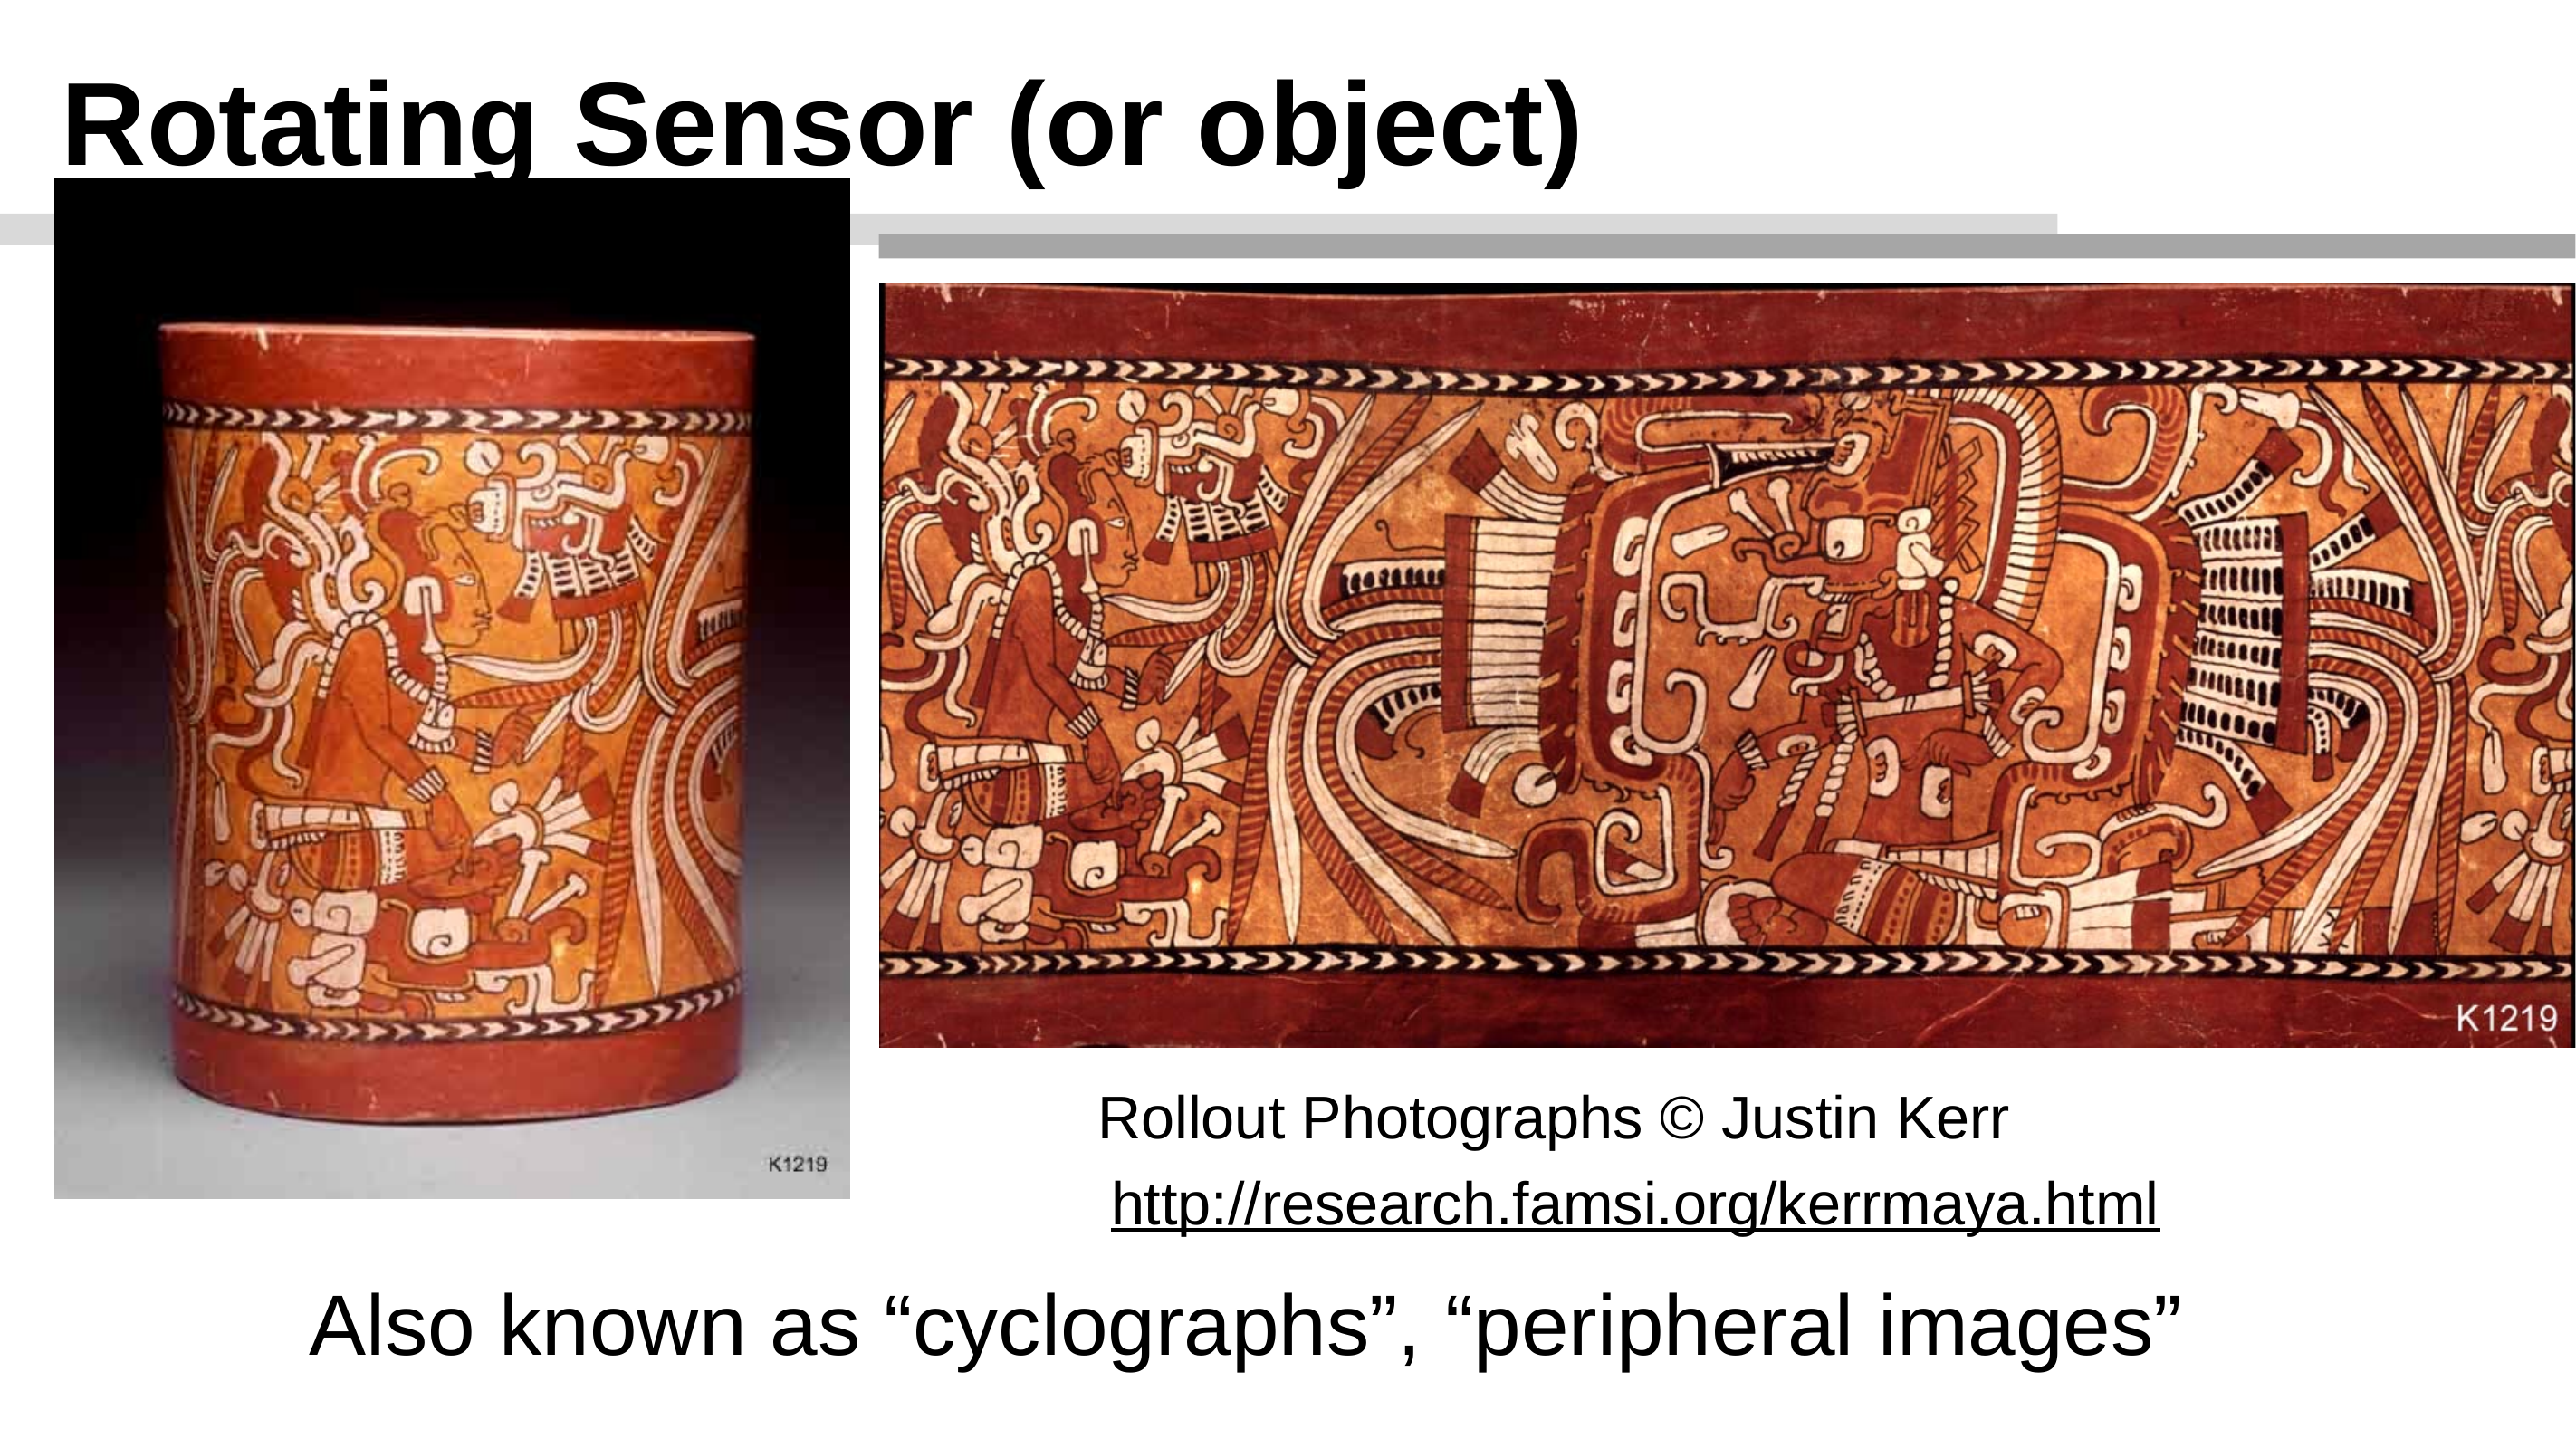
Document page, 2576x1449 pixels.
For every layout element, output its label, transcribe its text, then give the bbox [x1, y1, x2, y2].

text_box Also known as “cyclographs”, “peripheral images” [296, 1256, 2486, 1386]
picture [879, 283, 2576, 1049]
text_box http://research.famsi.org/kerrmaya.html [1097, 1151, 2191, 1250]
title Rotating Sensor (or object) [47, 29, 2524, 226]
text_box Rollout Photographs © Justin Kerr [1097, 1079, 2028, 1151]
picture [54, 178, 850, 1199]
